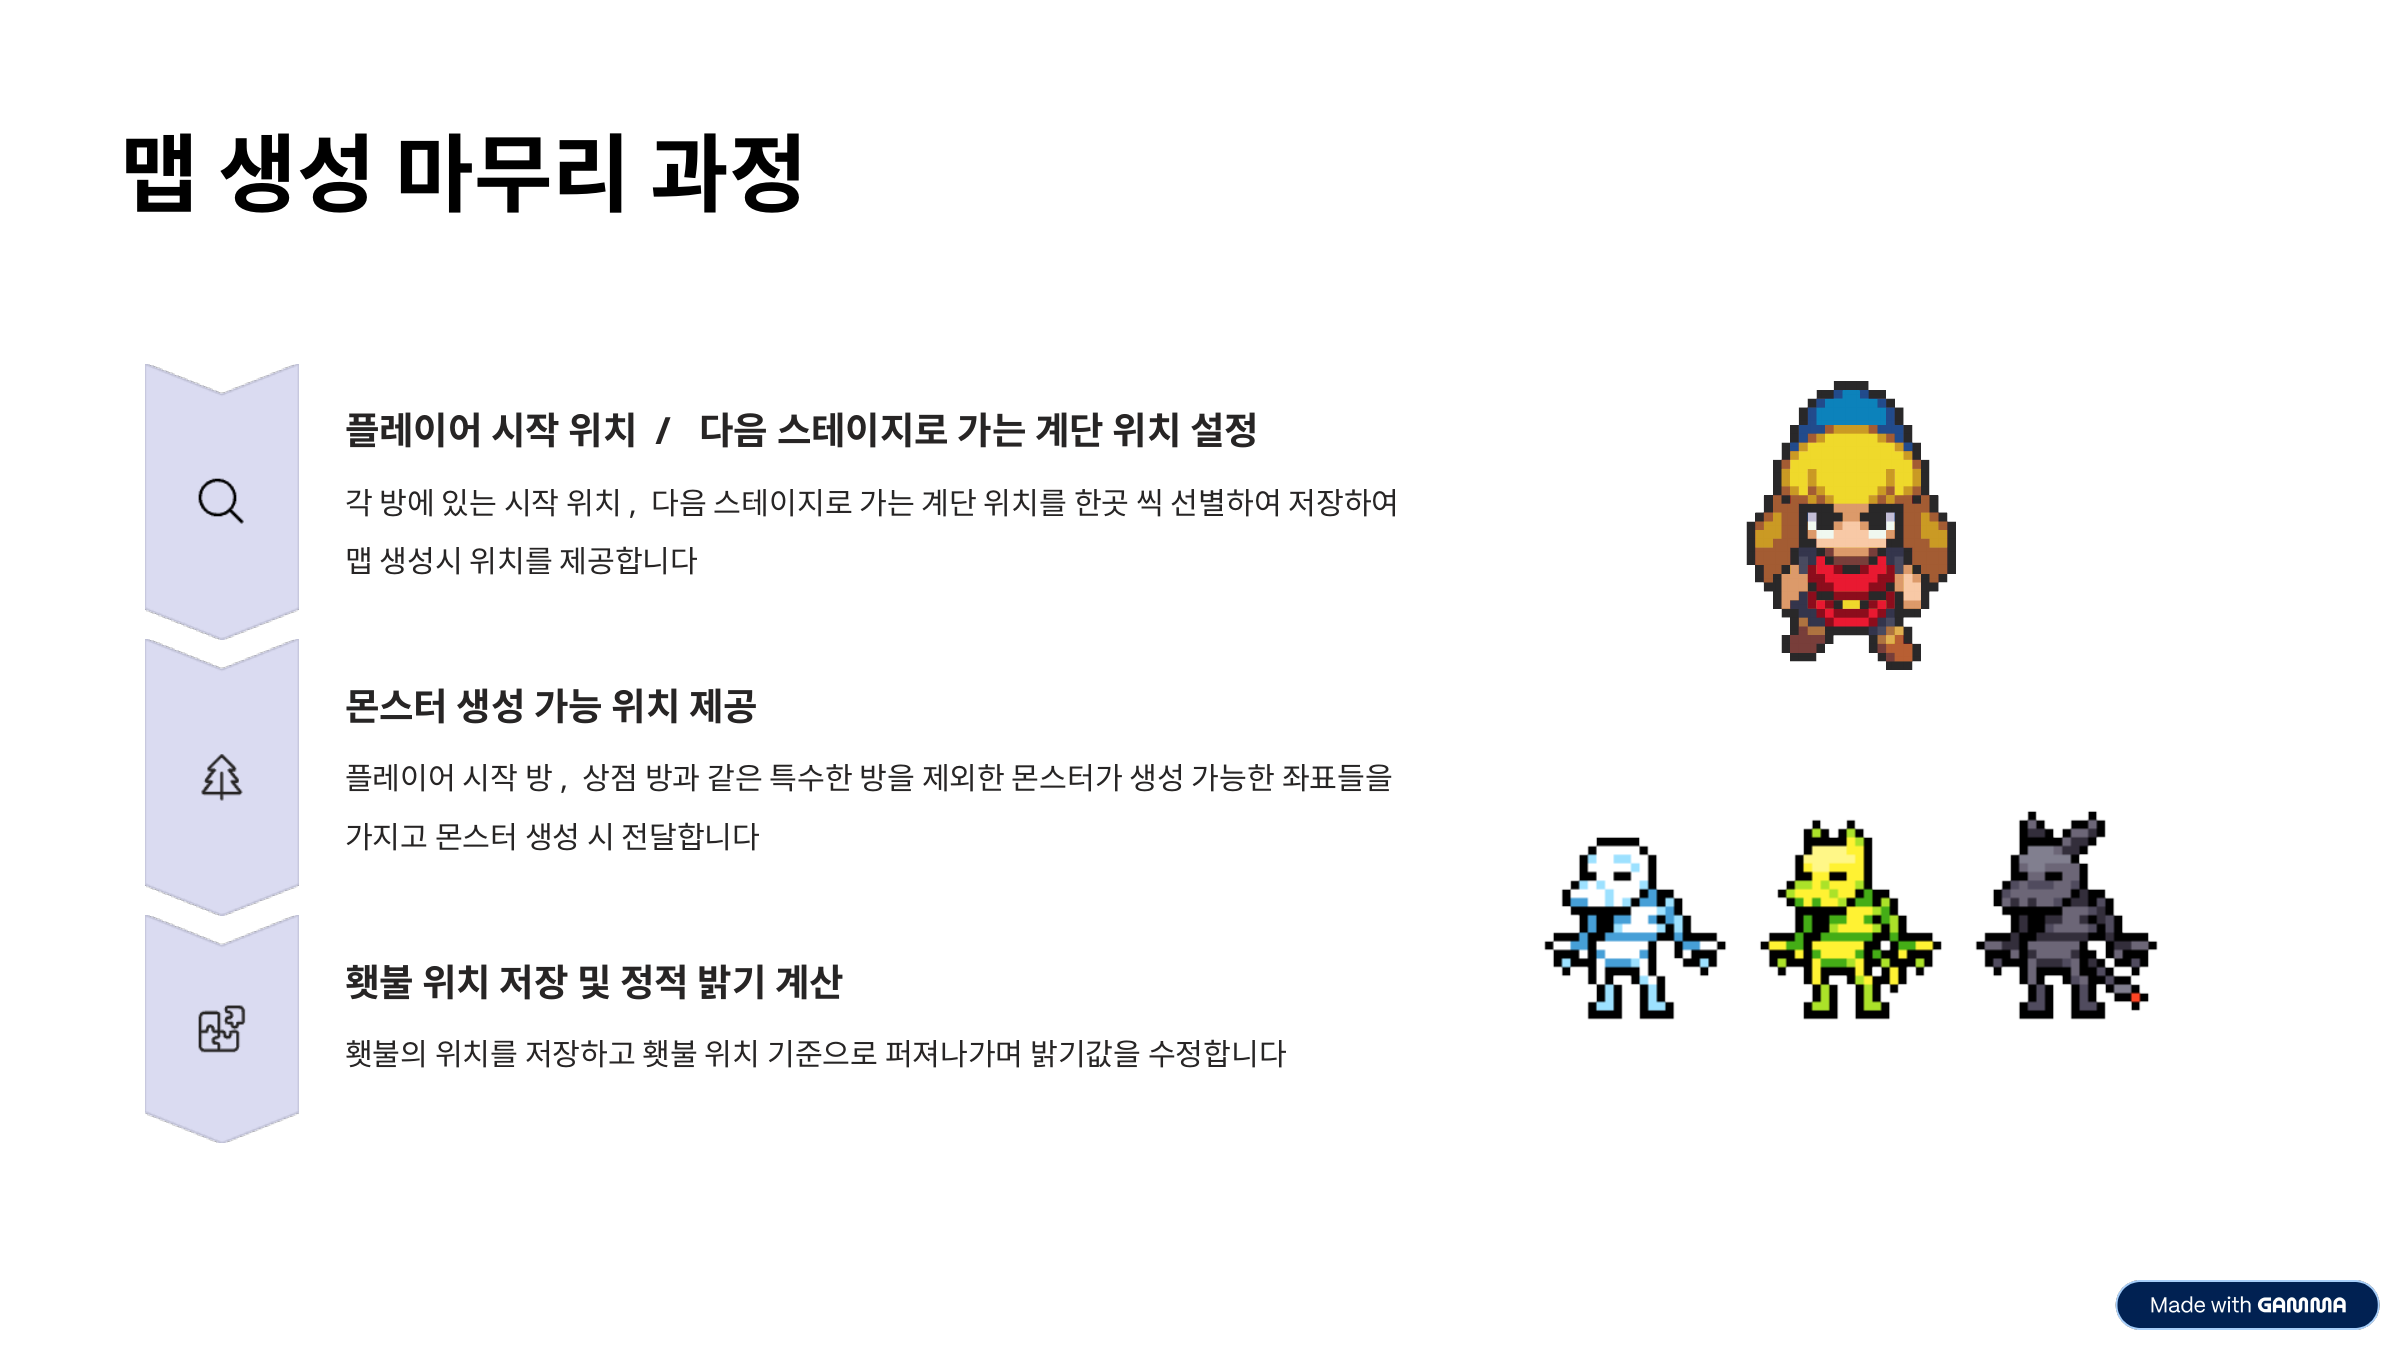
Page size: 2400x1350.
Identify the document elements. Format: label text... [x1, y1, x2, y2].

text_box 플레이어 시작 위치 / 다음 스테이지로 가는 계단 위치 설정 [345, 395, 1284, 444]
text_box 각 방에 있는 시작 위치, 다음 스테이지로 가는 계단 위치를 한곳 씩 선별하여 저장하여 맵 생성시 위치를 제공합니다 [345, 461, 1430, 610]
text_box 횃불의 위치를 저장하고 횃불 위치 기준으로 퍼져나가며 밝기값을 수정합니다 [345, 1013, 1430, 1112]
text_box 플레이어 시작 방, 상점 방과 같은 특수한 방을 제외한 몬스터가 생성 가능한 좌표들을 가지고 몬스터 생성 시 전달합니다 [345, 737, 1430, 885]
text_box 몬스터 생성 가능 위치 제공 [345, 670, 851, 719]
picture [2106, 1271, 2389, 1339]
text_box 맵 생성 마무리 과정 [120, 94, 984, 203]
text_box 횃불 위치 저장 및 정적 밝기 계산 [345, 946, 937, 995]
picture [1728, 381, 1974, 670]
picture [144, 364, 300, 1143]
picture [1527, 786, 2175, 1063]
